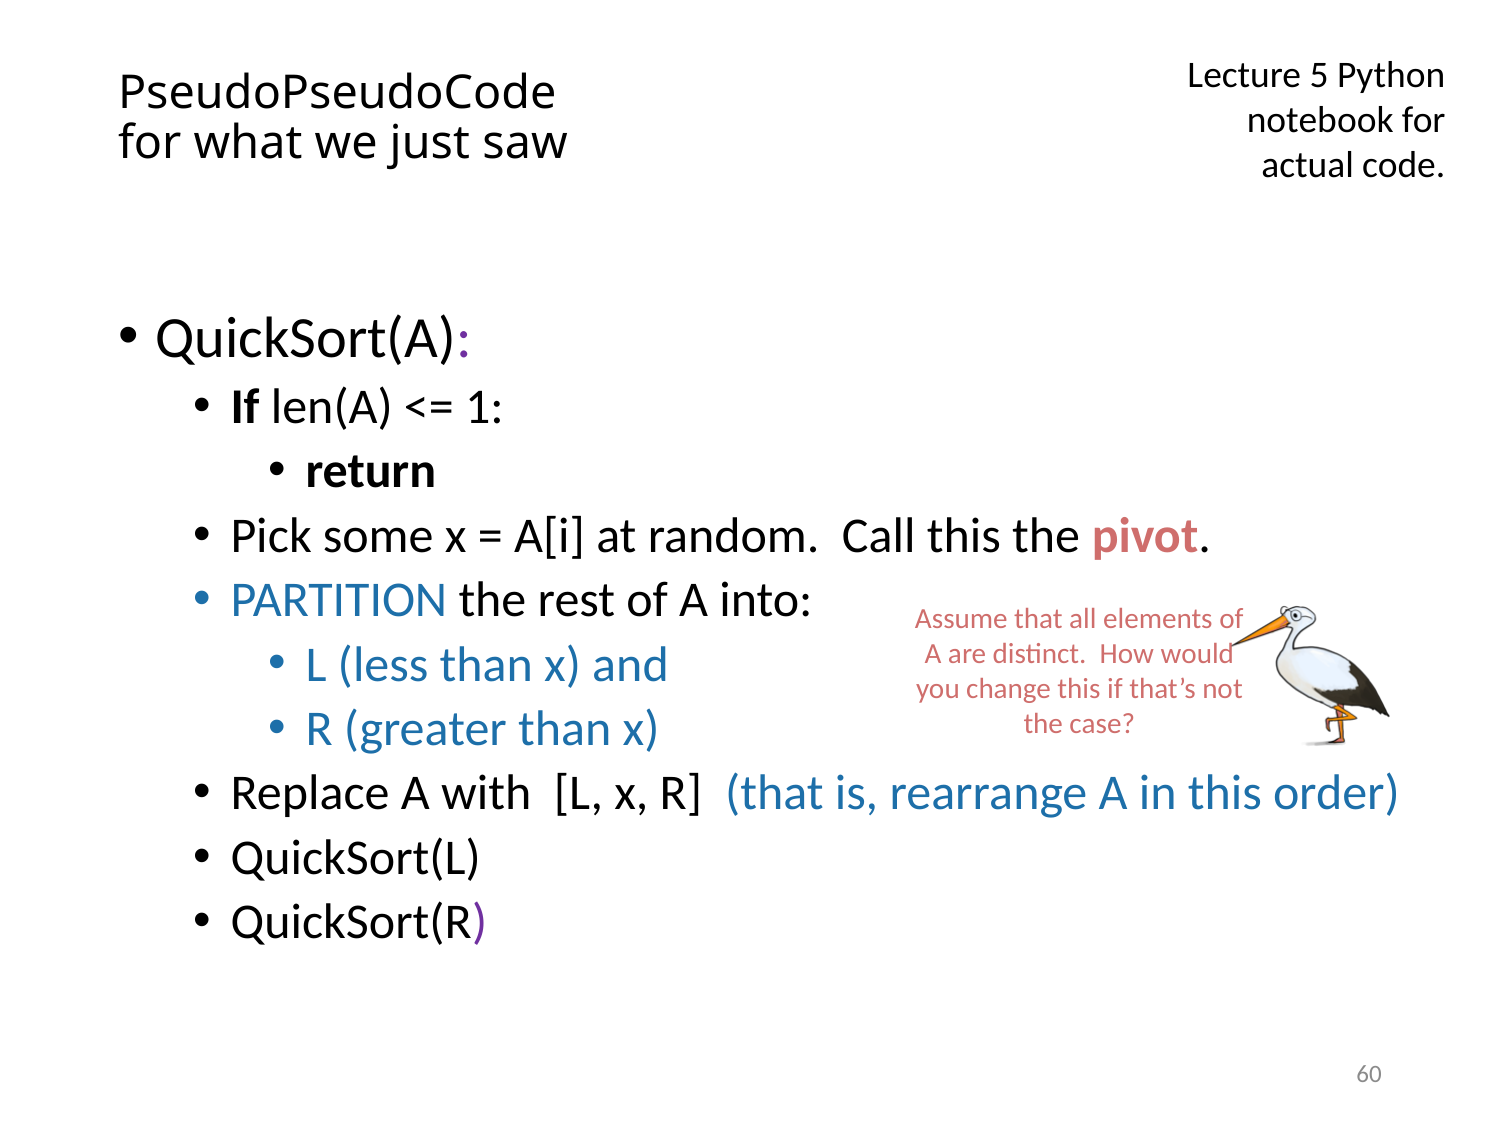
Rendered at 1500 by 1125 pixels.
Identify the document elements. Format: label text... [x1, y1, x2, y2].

slide_number 60 [1059, 1042, 1397, 1103]
list QuickSort(A): If len(A) <= 1: return Pick some x = A[i] at random. Call this the pivot. PARTITION the rest of A into: L (less than x) and R (greater than x) Replace A with [L, x, R] (that is, rearrange A in this order) QuickSort(L) QuickSort(R) [103, 299, 1461, 1014]
title PseudoPseudoCode for what we just saw [103, 59, 1154, 177]
text_box Assume that all elements of A are distinct. How would you change this if that’s not the case? [900, 592, 1223, 747]
text_box Lecture 5 Python notebook for actual code. [1154, 42, 1461, 193]
picture [1223, 592, 1397, 756]
